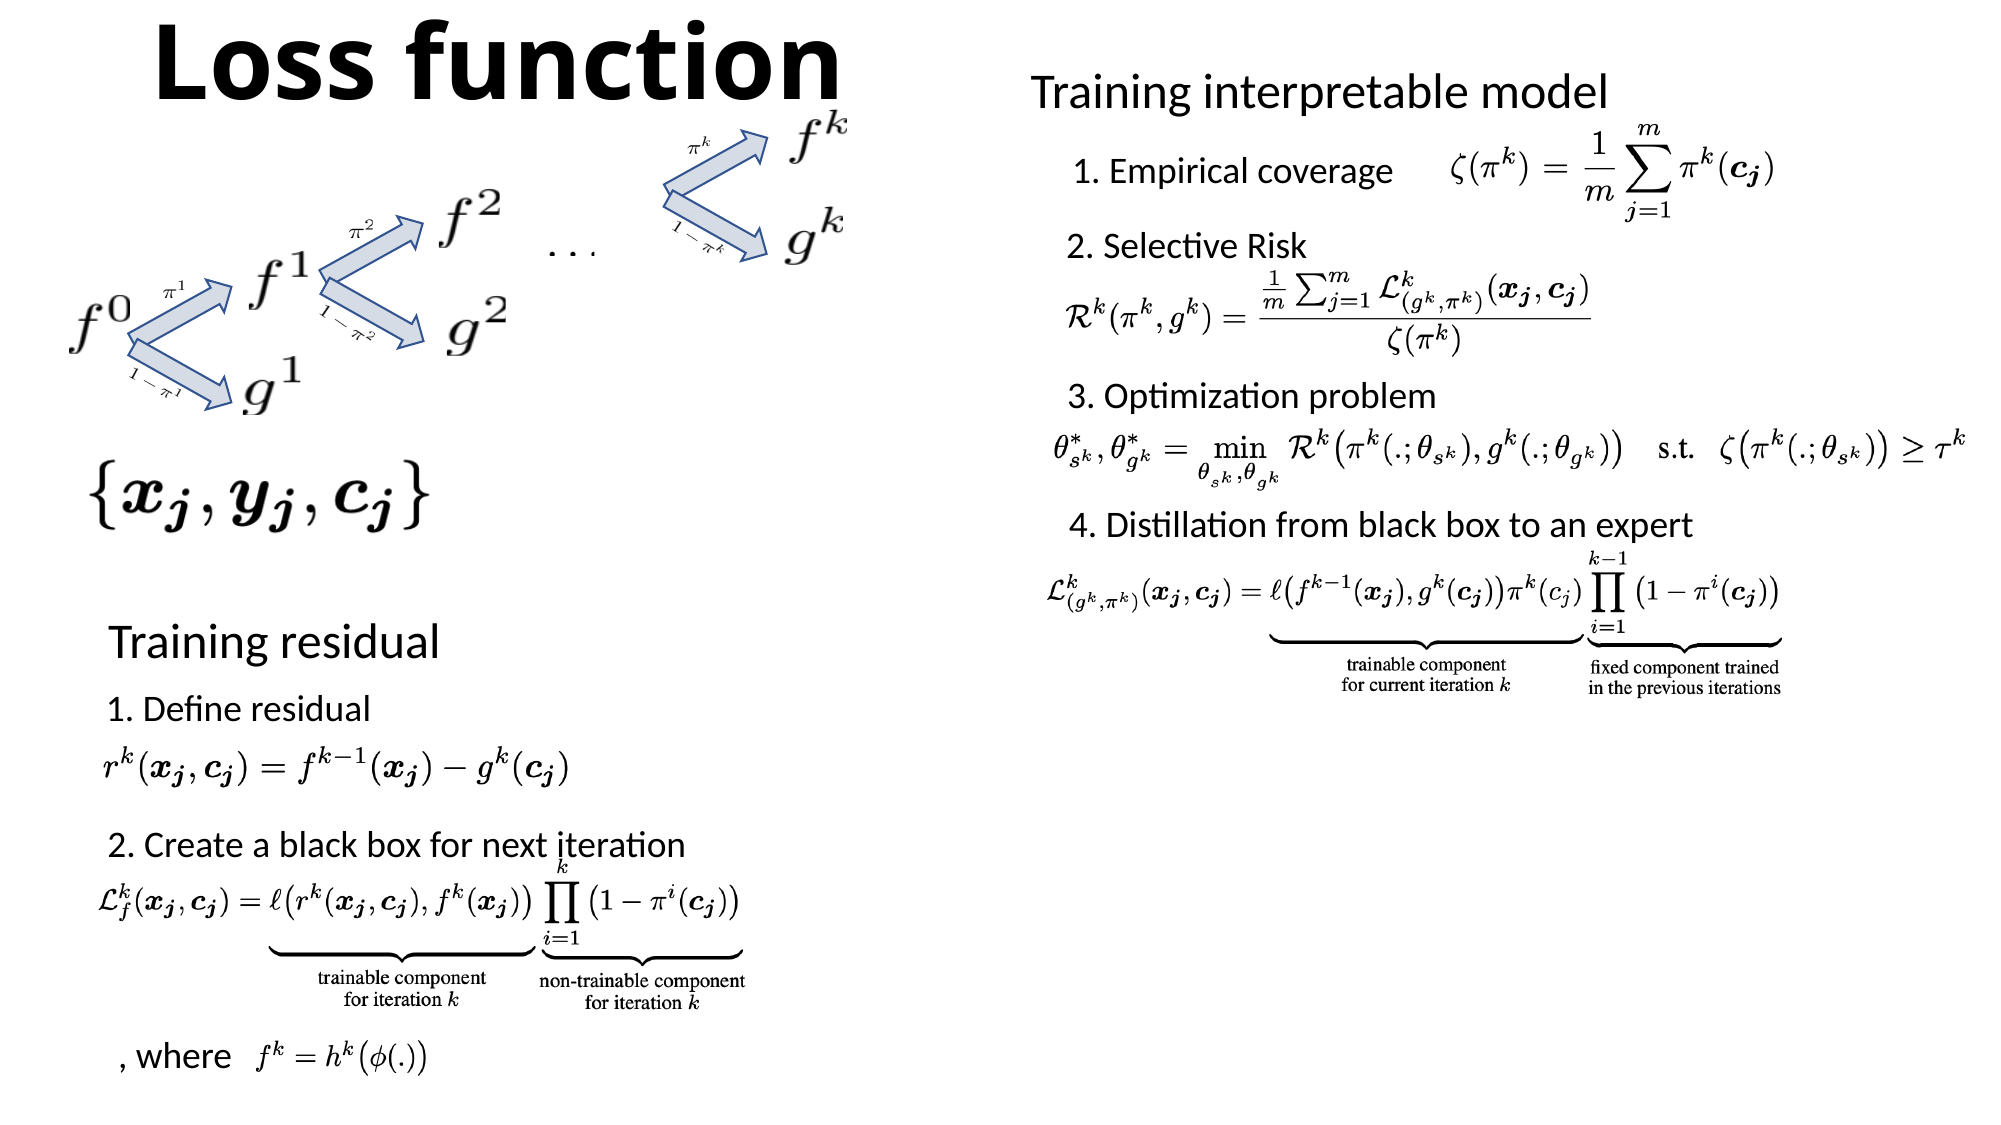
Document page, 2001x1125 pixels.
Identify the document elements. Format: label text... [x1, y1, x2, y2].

text_box , where [103, 1023, 248, 1083]
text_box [1012, 50, 2000, 700]
text_box 2. Create a black box for next iteration [92, 812, 702, 856]
picture [256, 1038, 437, 1084]
picture [102, 728, 572, 792]
text_box 1. Define residual [91, 676, 395, 737]
text_box Training residual [93, 601, 456, 676]
picture [88, 856, 782, 1019]
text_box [69, 109, 847, 415]
text_box Loss function [135, 0, 1477, 130]
picture [85, 451, 445, 552]
